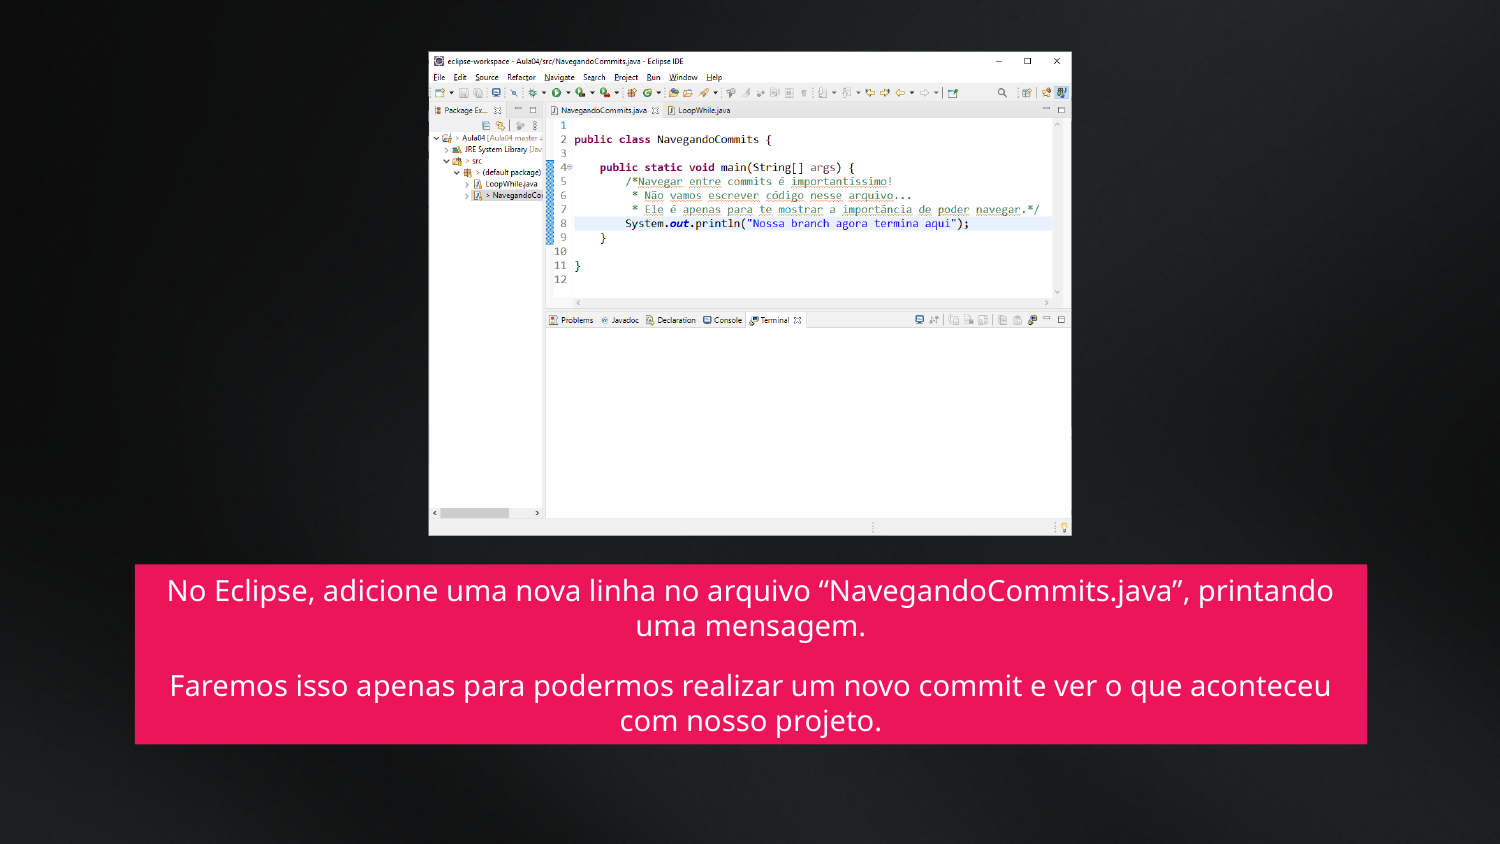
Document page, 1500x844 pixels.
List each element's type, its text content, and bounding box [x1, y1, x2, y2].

picture [0, 0, 1500, 844]
text_box No Eclipse, adicione uma nova linha no arquivo “NavegandoCommits.java”, printando uma mensagem. Faremos isso apenas para podermos realizar um novo commit e ver o que aconteceu com nosso projeto. [134, 564, 1368, 745]
